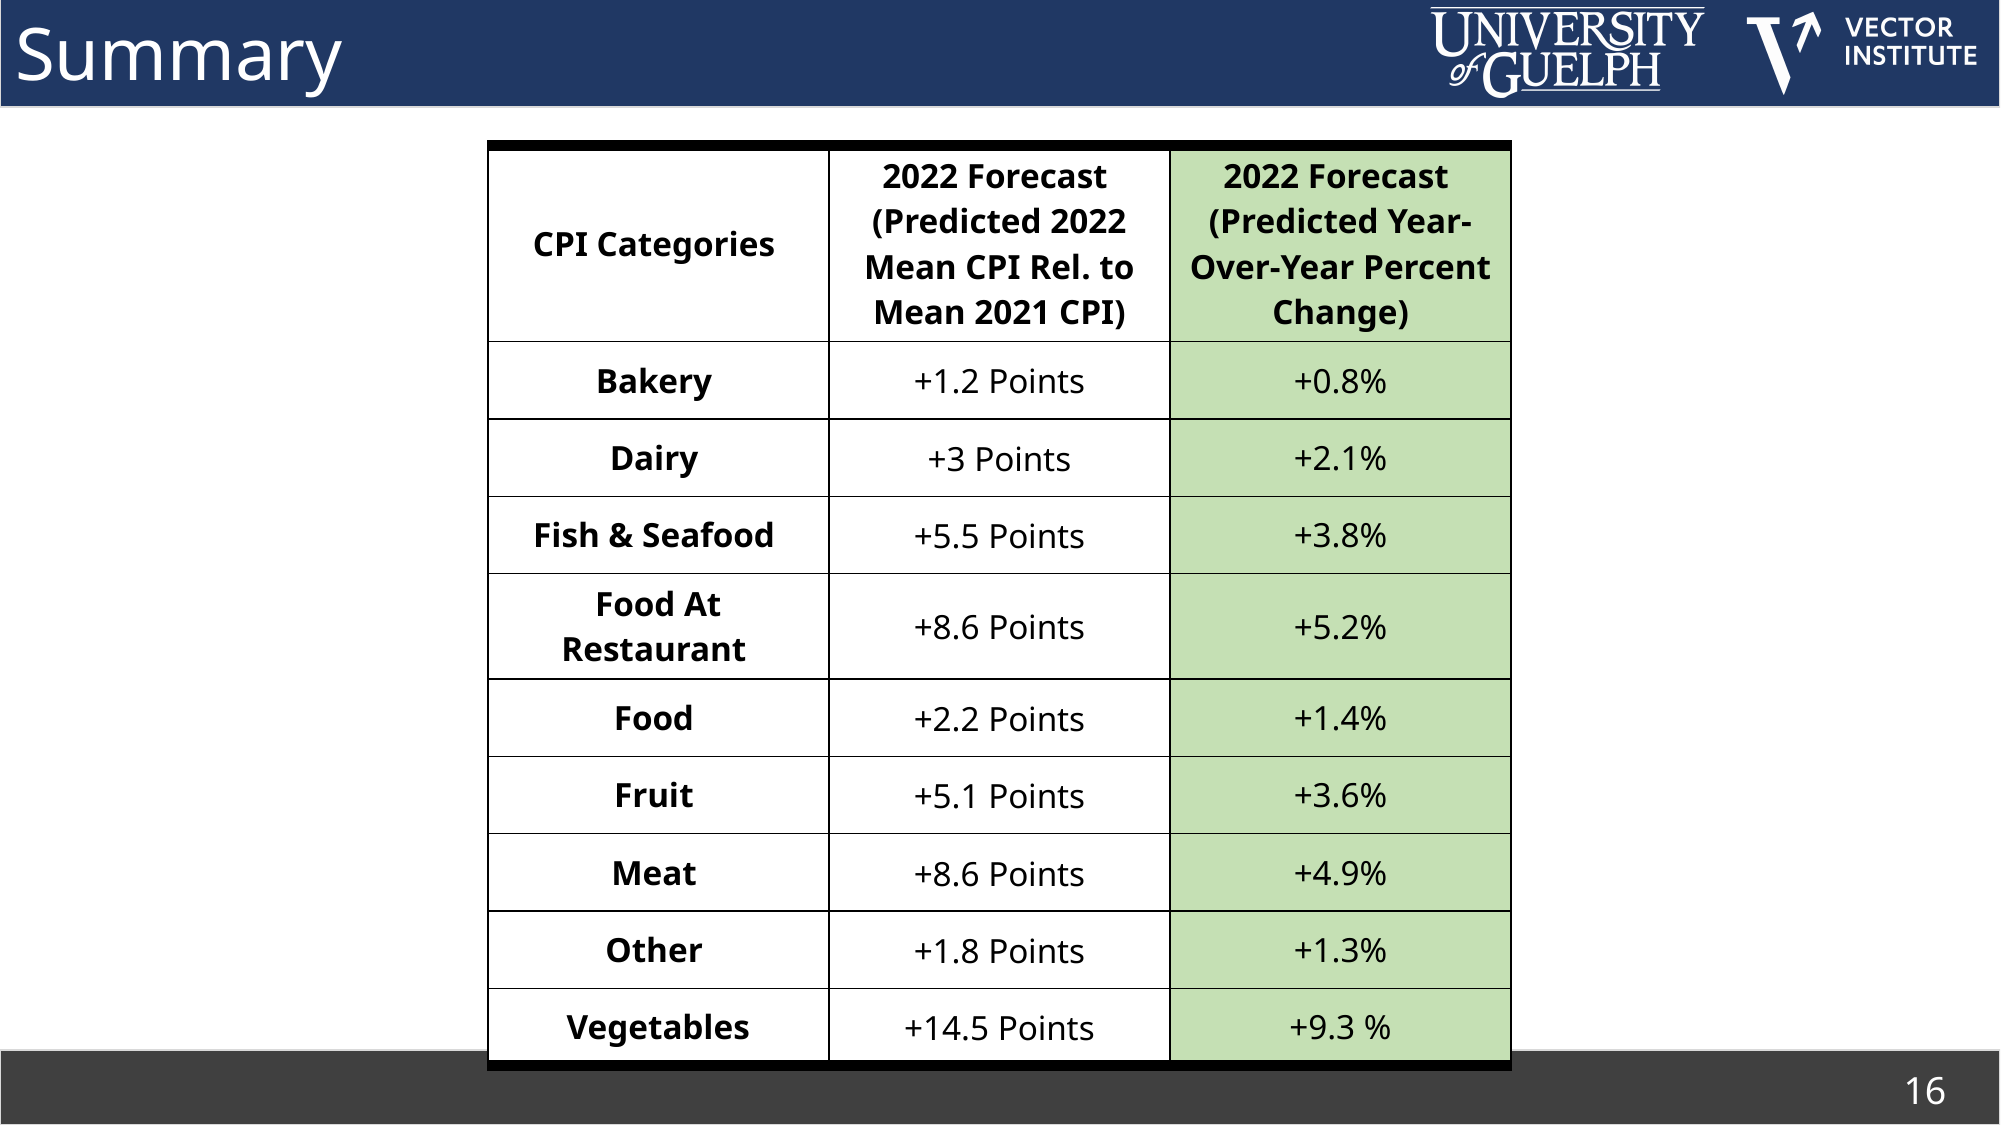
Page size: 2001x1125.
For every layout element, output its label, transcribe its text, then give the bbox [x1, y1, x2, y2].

table_cell +5.2% [1171, 574, 1510, 678]
table_cell Food [489, 680, 828, 756]
table_header 2022 Forecast (Predicted 2022 Mean CPI Rel. to Mean 2021 CPI) [830, 151, 1169, 341]
table_cell +1.3% [1171, 912, 1510, 988]
table_cell +4.9% [1171, 834, 1510, 910]
table_cell +3.6% [1171, 757, 1510, 833]
title Summary [0, 0, 2000, 103]
table_header 2022 Forecast (Predicted Year-Over-Year Percent Change) [1171, 151, 1510, 341]
table_cell +0.8% [1171, 342, 1510, 418]
table_cell +8.6 Points [830, 574, 1169, 678]
table_cell +1.8 Points [830, 912, 1169, 988]
table_cell +5.5 Points [830, 497, 1169, 573]
table_cell +3 Points [830, 420, 1169, 496]
table_cell Vegetables [489, 989, 828, 1060]
table_cell +1.4% [1171, 680, 1510, 756]
slide_number 16 [1511, 1059, 1962, 1120]
table_cell Food At Restaurant [489, 574, 828, 678]
table_cell Other [489, 912, 828, 988]
table_cell +9.3 % [1171, 989, 1510, 1060]
table_cell +2.1% [1171, 420, 1510, 496]
table_cell Dairy [489, 420, 828, 496]
table_cell Meat [489, 834, 828, 910]
table_cell +1.2 Points [830, 342, 1169, 418]
table_cell +5.1 Points [830, 757, 1169, 833]
table_cell Fruit [489, 757, 828, 833]
table_cell +3.8% [1171, 497, 1510, 573]
table_cell +8.6 Points [830, 834, 1169, 910]
table_cell +14.5 Points [830, 989, 1169, 1060]
table_cell Bakery [489, 342, 828, 418]
table_cell Fish & Seafood [489, 497, 828, 573]
table_header CPI Categories [489, 151, 828, 341]
table_cell +2.2 Points [830, 680, 1169, 756]
